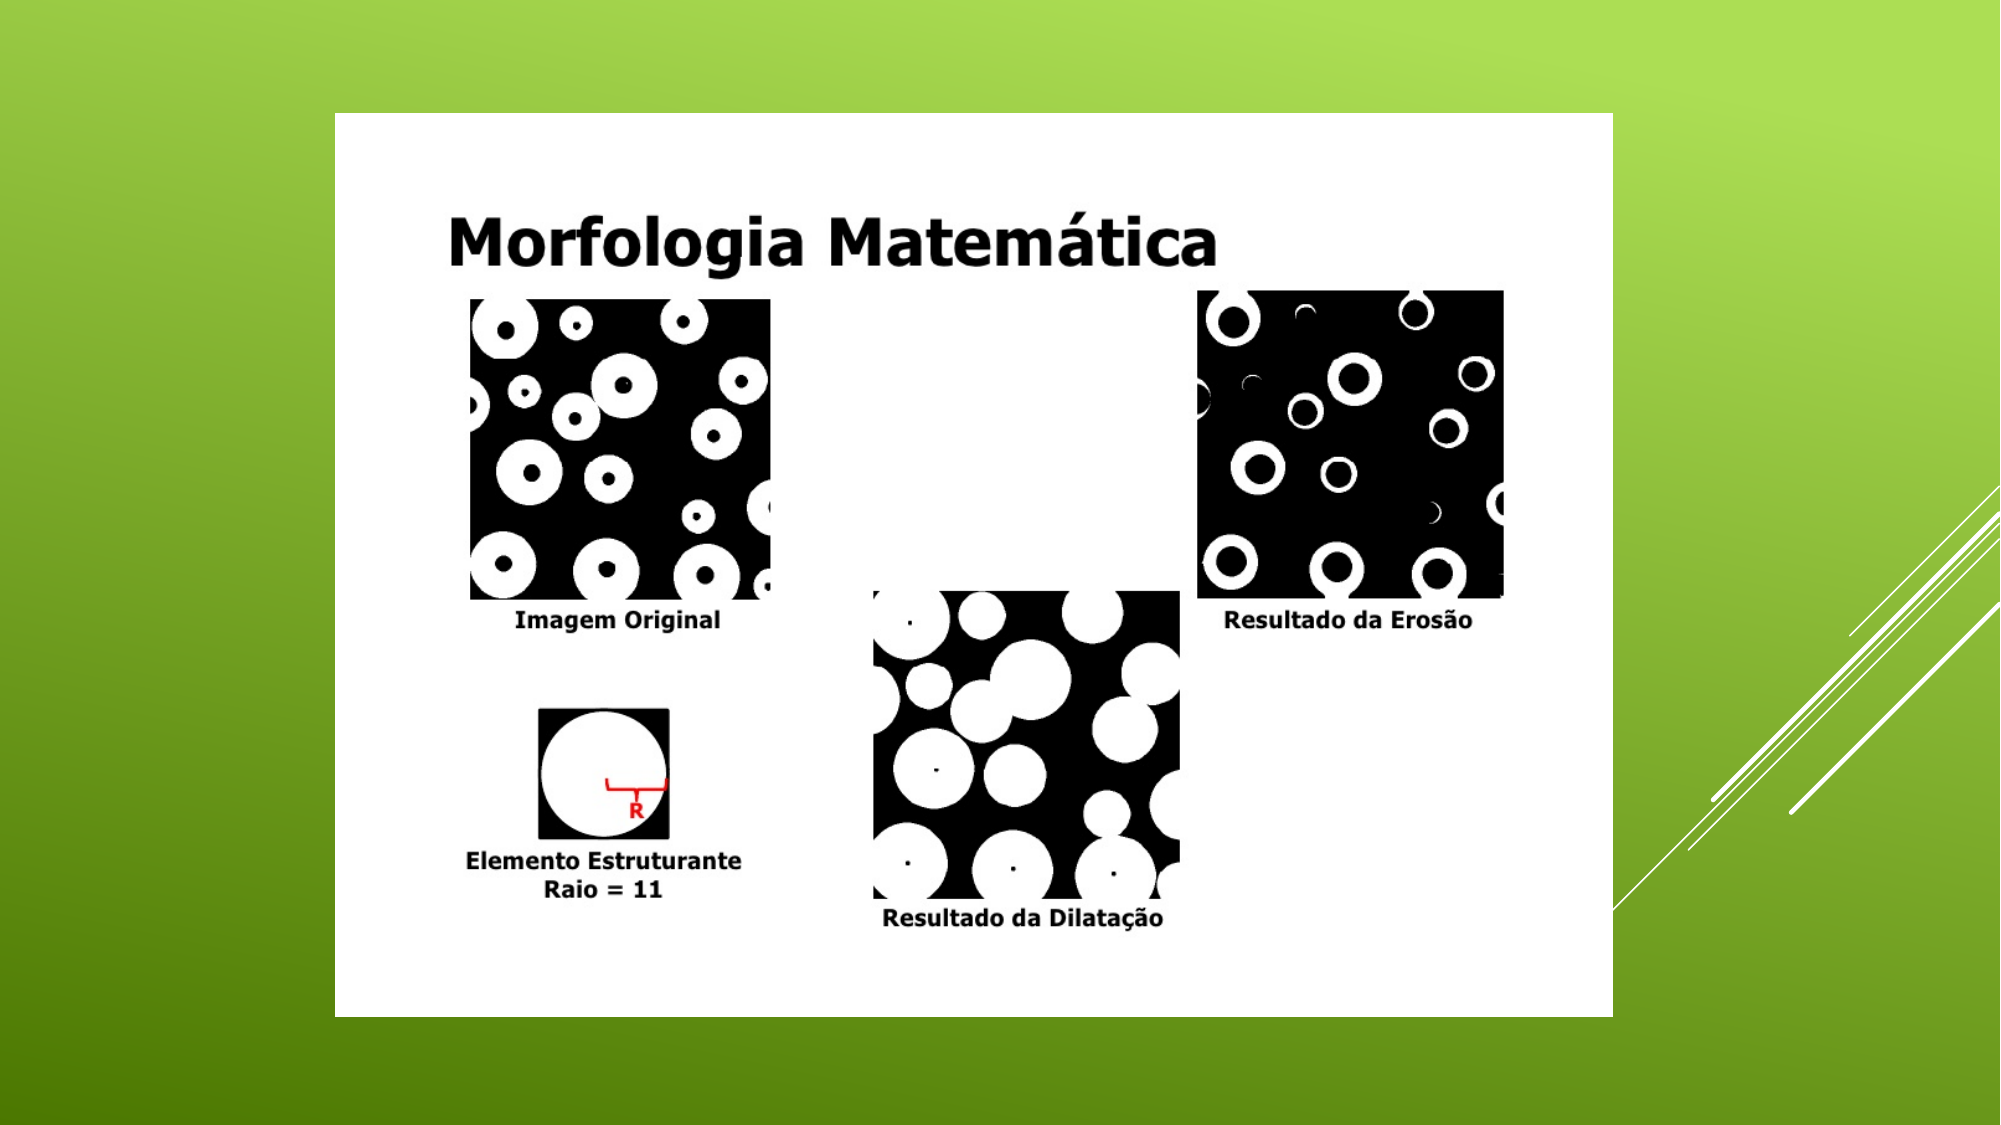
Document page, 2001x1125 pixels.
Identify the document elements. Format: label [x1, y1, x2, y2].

picture [335, 113, 1614, 1017]
